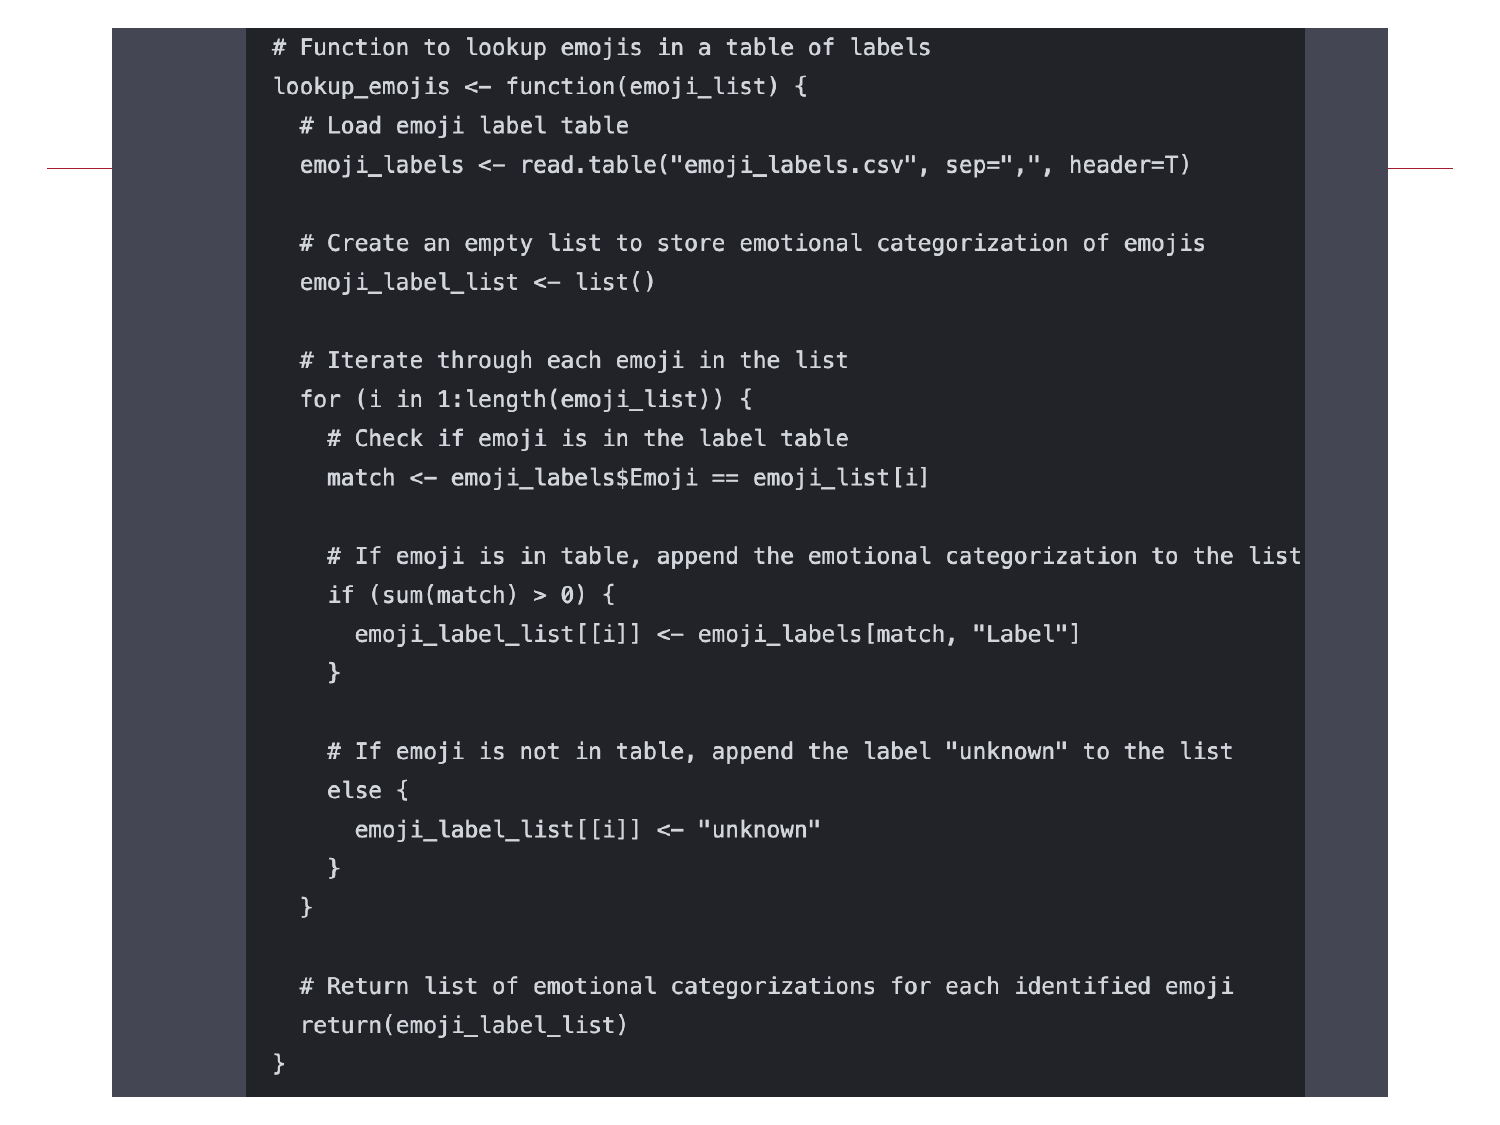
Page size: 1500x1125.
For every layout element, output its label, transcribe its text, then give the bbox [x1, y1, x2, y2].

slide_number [103, 1042, 441, 1103]
picture [112, 28, 1388, 1097]
footer Kwartler [496, 1097, 1004, 1103]
slide_number 41 [1059, 1097, 1200, 1103]
